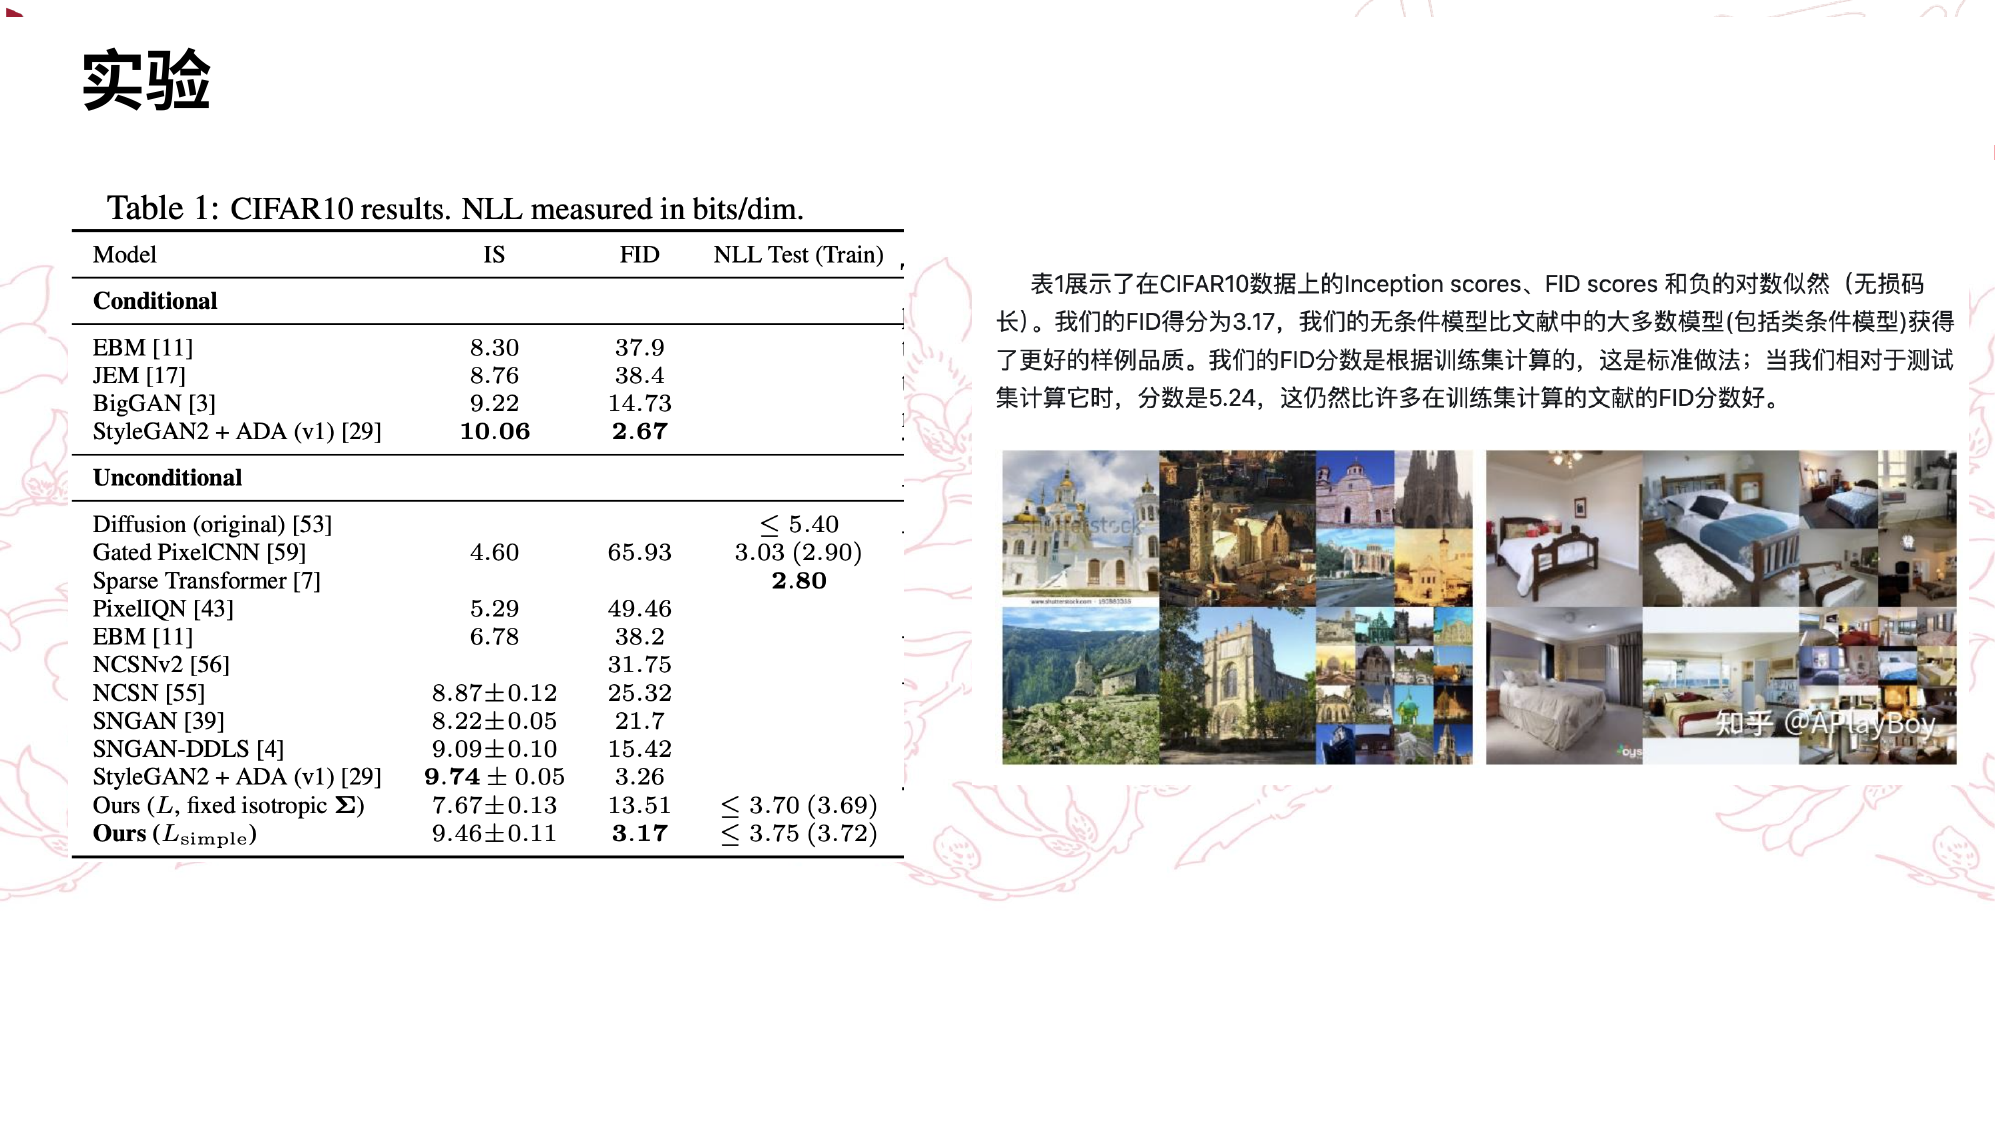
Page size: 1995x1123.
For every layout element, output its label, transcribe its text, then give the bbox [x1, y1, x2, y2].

title 实验 [64, 7, 1811, 15]
picture [0, 1, 1995, 1123]
